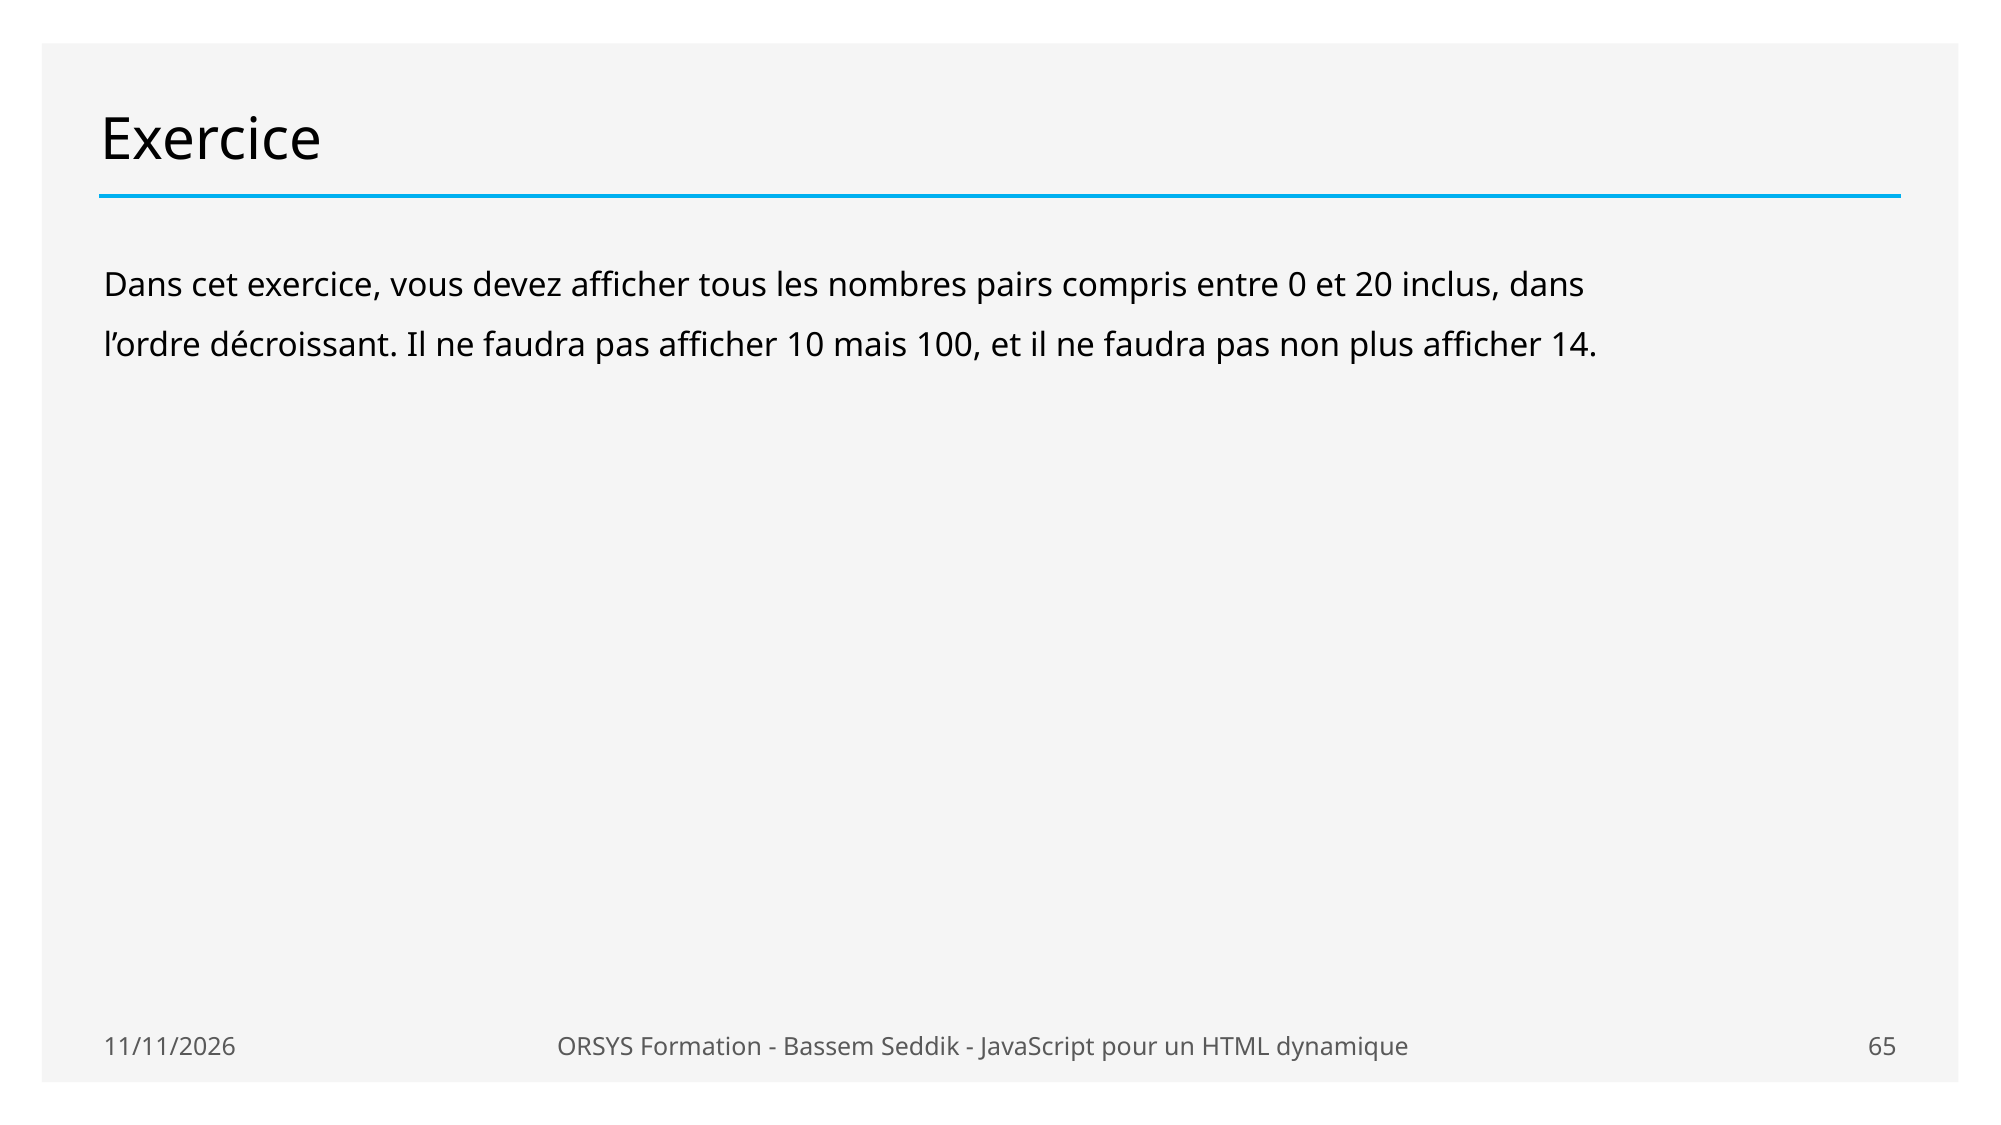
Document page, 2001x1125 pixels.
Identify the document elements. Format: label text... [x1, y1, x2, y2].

footer ORSYS Formation - Bassem Seddik - JavaScript pour un HTML dynamique [340, 1017, 1626, 1078]
slide_number 65 [1626, 1017, 1912, 1078]
title Exercice [85, 73, 1888, 179]
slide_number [88, 1017, 340, 1078]
list Dans cet exercice, vous devez afficher tous les nombres pairs compris entre 0 et 20 inclus, dans l’ordre décroissant. Il ne faudra pas afficher 10 mais 100, et il ne faudra pas non plus afficher 14. [88, 235, 1627, 982]
